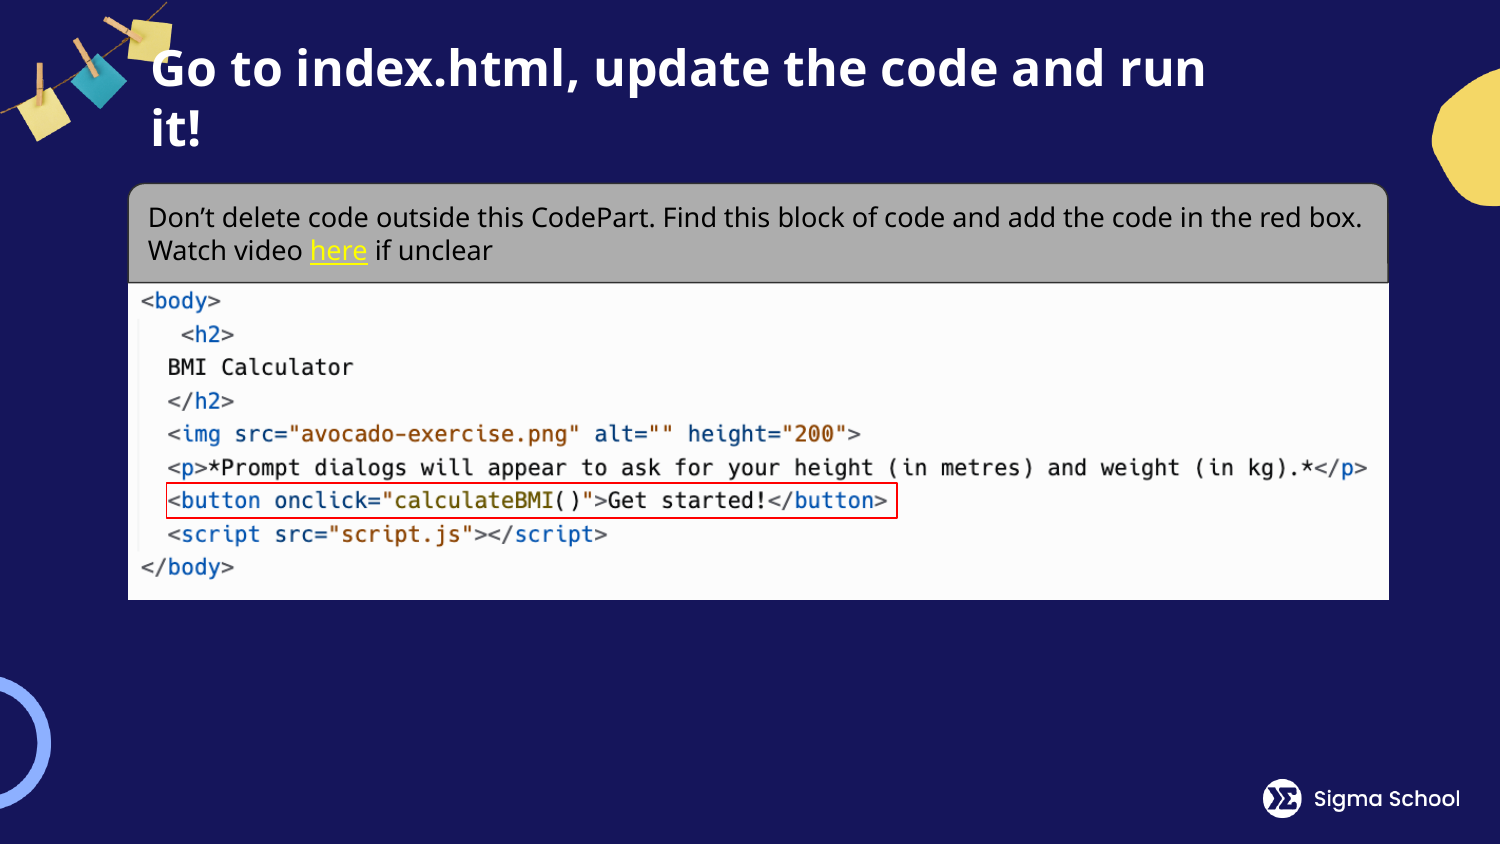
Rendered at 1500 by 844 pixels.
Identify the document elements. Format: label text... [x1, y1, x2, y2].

title Go to index.html, update the code and run it! [135, 42, 1272, 151]
picture [0, 0, 1500, 844]
text_box Don’t delete code outside this CodePart. Find this block of code and add the code in the red box. Watch video here if unclear [128, 183, 1389, 282]
